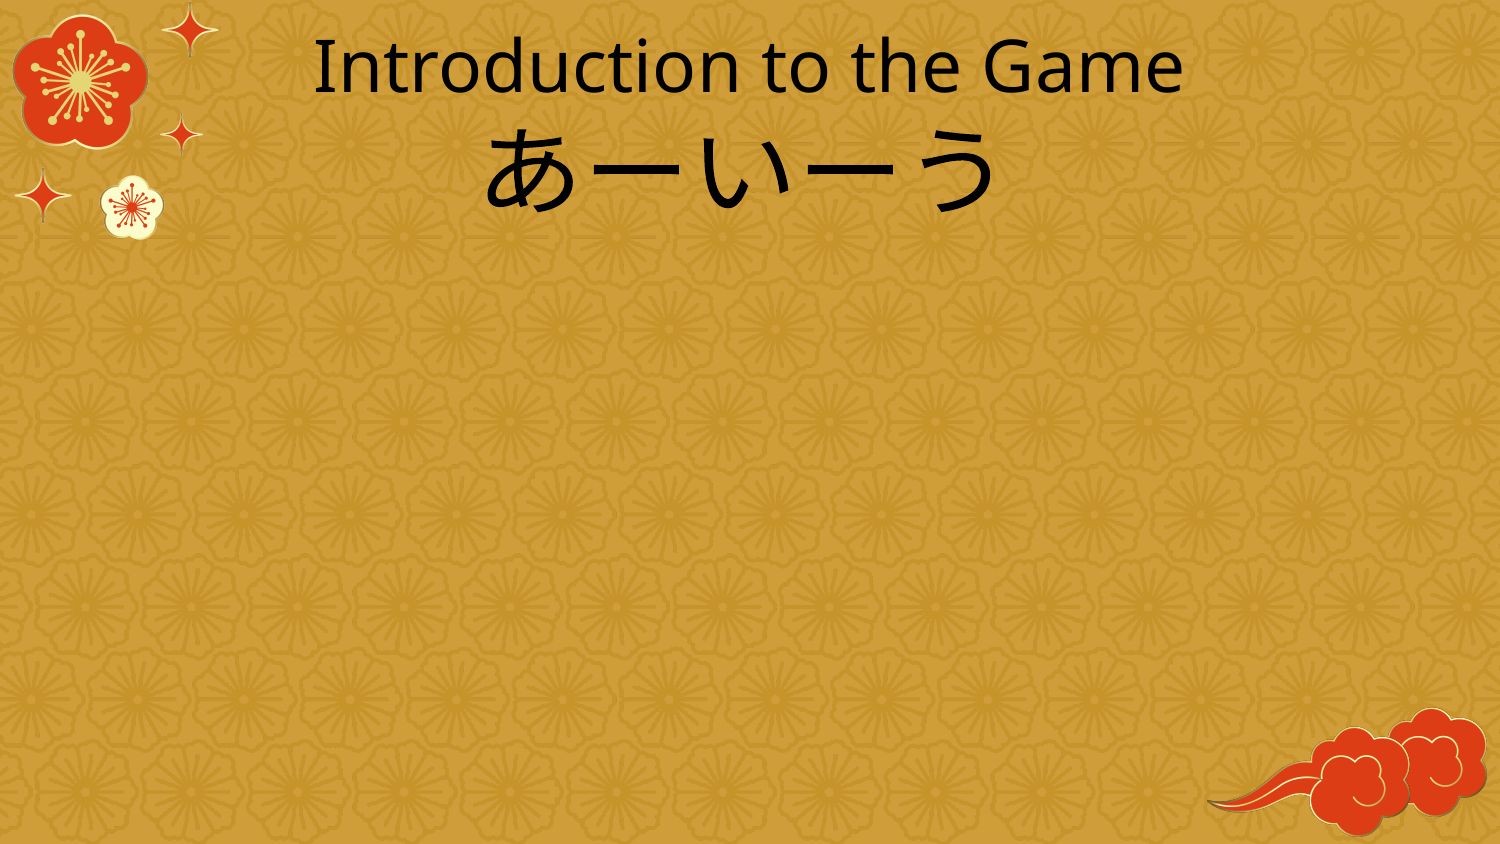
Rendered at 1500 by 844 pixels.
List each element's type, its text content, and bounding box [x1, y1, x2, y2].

picture [1193, 694, 1500, 844]
picture [1, 0, 225, 252]
title Introduction to the Game [188, 16, 1312, 111]
